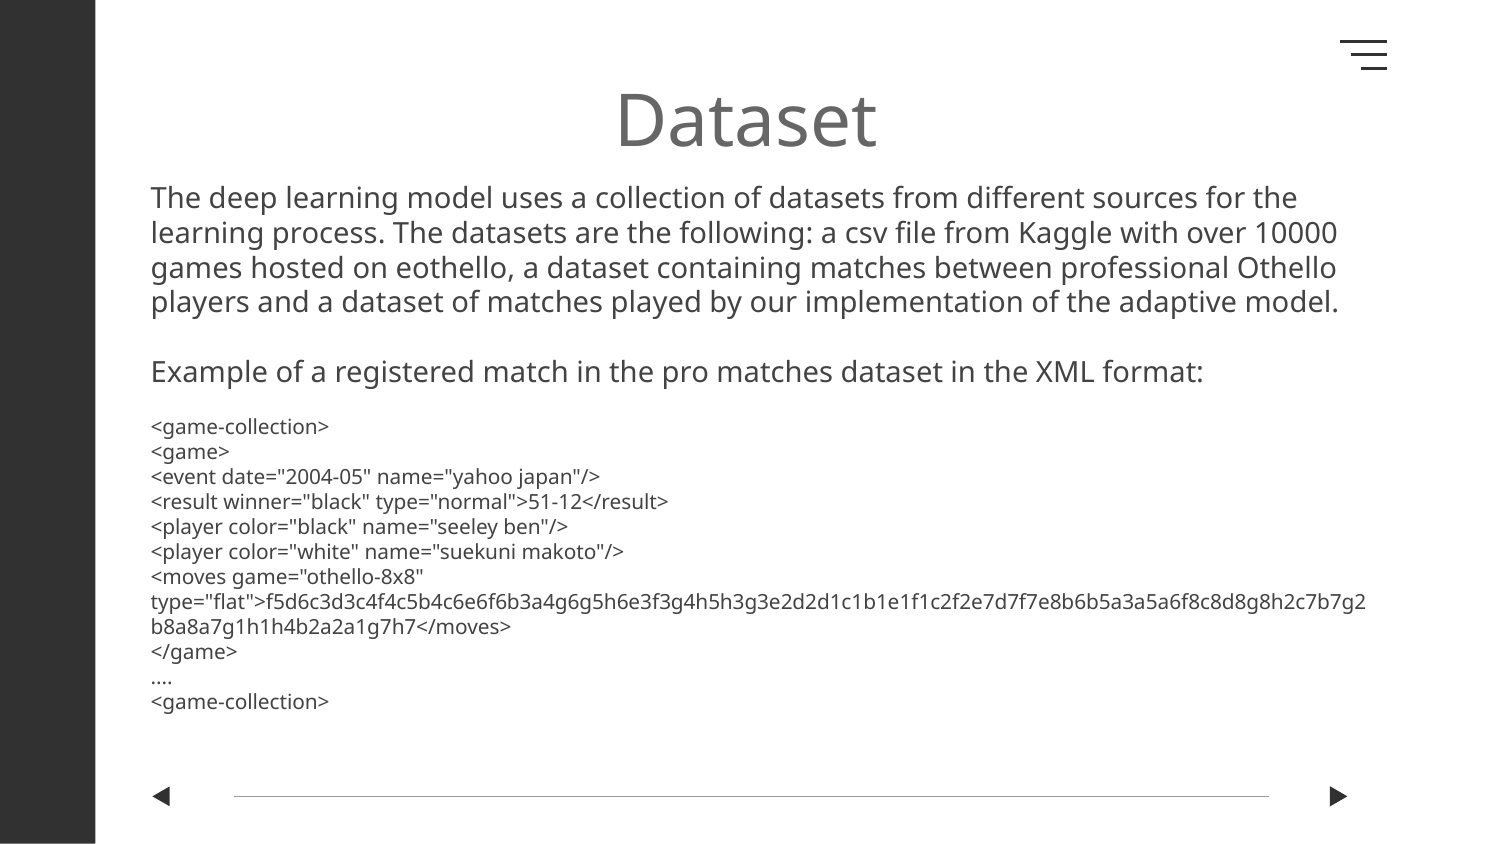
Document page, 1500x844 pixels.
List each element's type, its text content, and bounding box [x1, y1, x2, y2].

text_box [152, 786, 170, 807]
title Dataset [135, 58, 1357, 144]
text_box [1339, 41, 1388, 69]
list The deep learning model uses a collection of datasets from different sources for the learning process. The datasets are the following: a csv file from Kaggle with over 10000 games hosted on eothello, a dataset containing matches between professional Othello players and a dataset of matches played by our implementation of the adaptive model. Example of a registered match in the pro matches dataset in the XML format: <game-collection> <game> <event date="2004-05" name="yahoo japan"/> <result winner="black" type="normal">51-12</result> <player color="black" name="seeley ben"/> <player color="white" name="suekuni makoto"/> <moves game="othello-8x8" type="flat">f5d6c3d3c4f4c5b4c6e6f6b3a4g6g5h6e3f3g4h5h3g3e2d2d1c1b1e1f1c2f2e7d7f7e8b6b5a3a5a6f8c8d8g8h2c7b7g2b8a8a7g1h1h4b2a2a1g7h7</moves> </game> .... <game-collection> [112, 163, 1388, 719]
text_box [1329, 786, 1348, 807]
